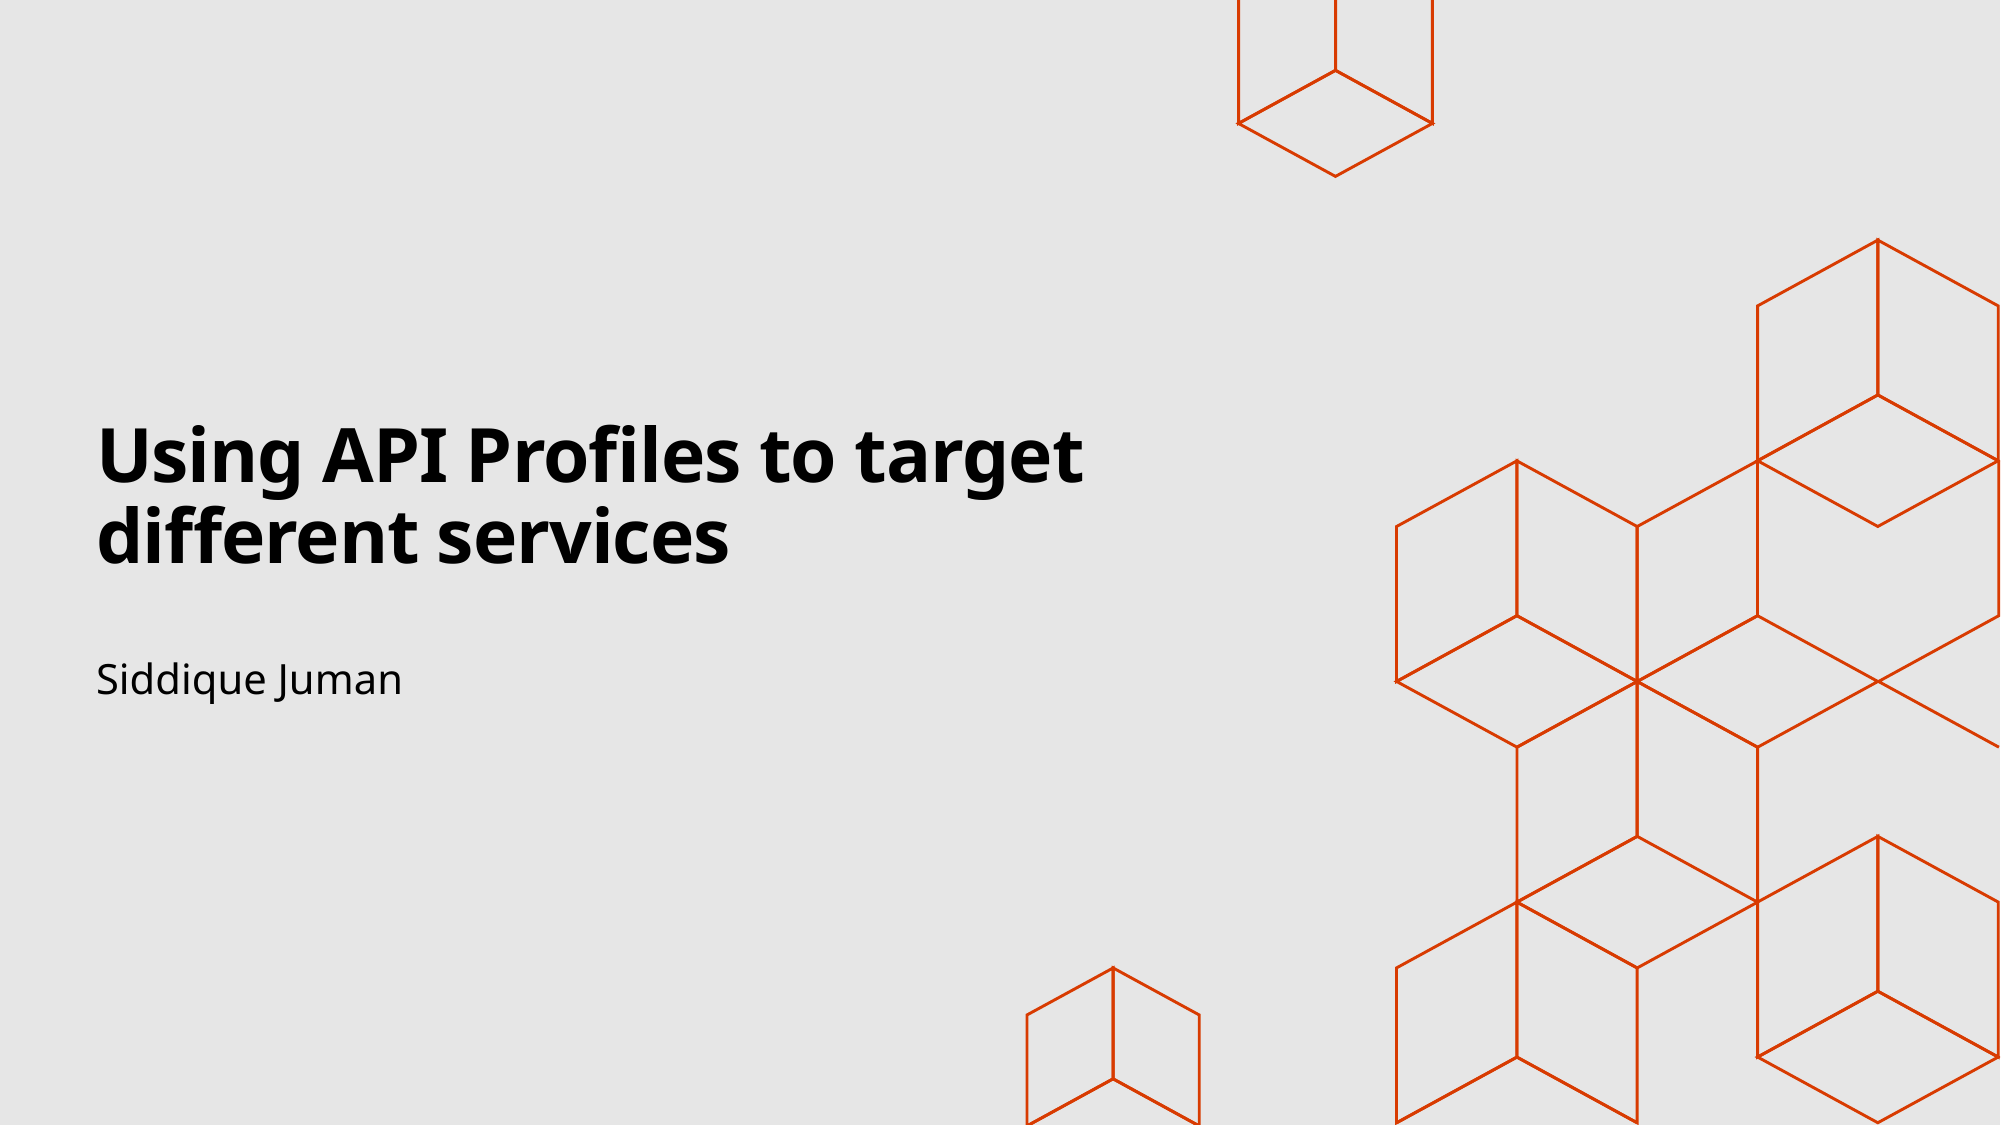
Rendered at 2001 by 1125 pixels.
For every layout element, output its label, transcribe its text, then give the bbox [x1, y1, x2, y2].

title Using API Profiles to target different services [96, 415, 1146, 580]
list Siddique Juman [96, 652, 1146, 703]
